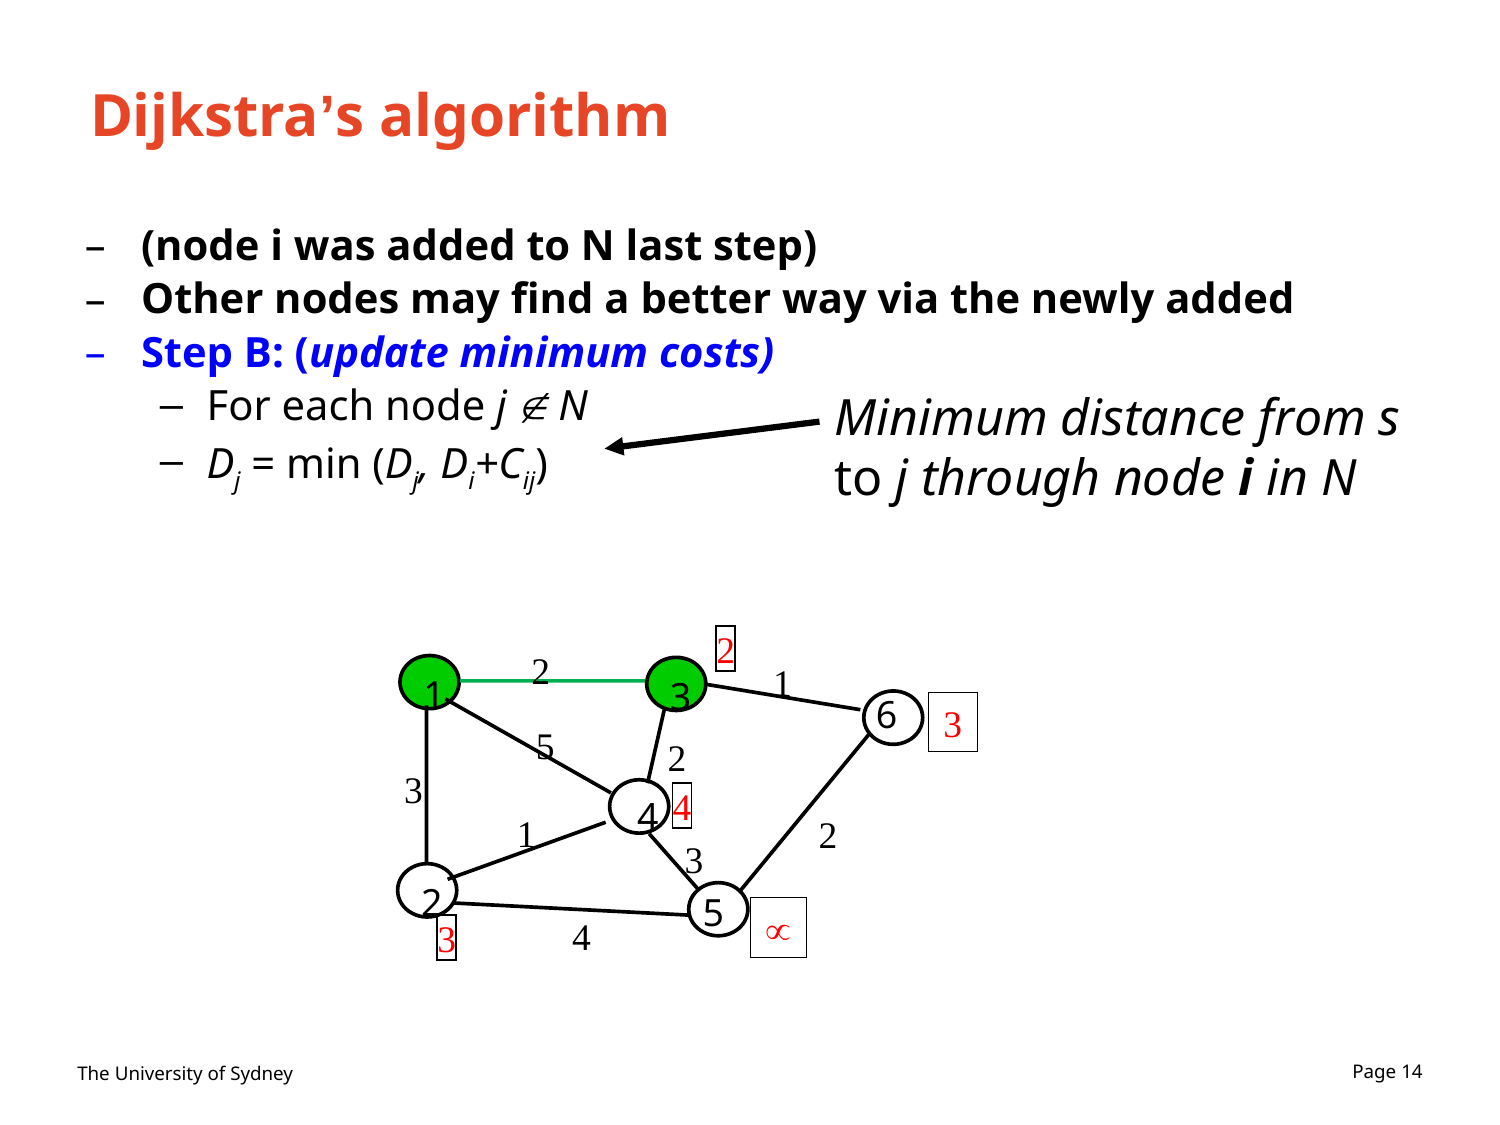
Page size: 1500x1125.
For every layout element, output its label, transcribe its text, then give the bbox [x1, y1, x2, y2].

text_box [604, 421, 819, 454]
list (node i was added to N last step) Other nodes may find a better way via the newly added Step B: (update minimum costs) For each node j  N Dj = min (Dj, Di+Cij) [69, 217, 1495, 1078]
text_box 2 [716, 626, 736, 672]
text_box 3 [928, 692, 978, 752]
text_box 1 [516, 810, 536, 856]
text_box 2 [667, 733, 687, 779]
text_box  [750, 897, 807, 958]
text_box 2 [531, 647, 550, 693]
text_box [609, 779, 669, 839]
text_box 3 [684, 835, 704, 881]
text_box 5 [535, 721, 555, 767]
text_box Minimum distance from s to j through node i in N [819, 378, 1471, 514]
text_box [740, 891, 748, 928]
text_box 5 [687, 881, 740, 941]
text_box 3 [437, 915, 457, 961]
text_box 1 [773, 659, 792, 705]
text_box 1 [399, 655, 460, 709]
text_box 2 [397, 863, 457, 918]
text_box 3 [646, 657, 706, 711]
text_box 3 [404, 766, 423, 812]
text_box 4 [672, 783, 692, 829]
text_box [863, 690, 923, 745]
text_box 2 [818, 811, 838, 857]
text_box 6 [861, 683, 913, 691]
title Dijkstra’s algorithm [75, 19, 1425, 207]
text_box 4 [572, 913, 591, 959]
